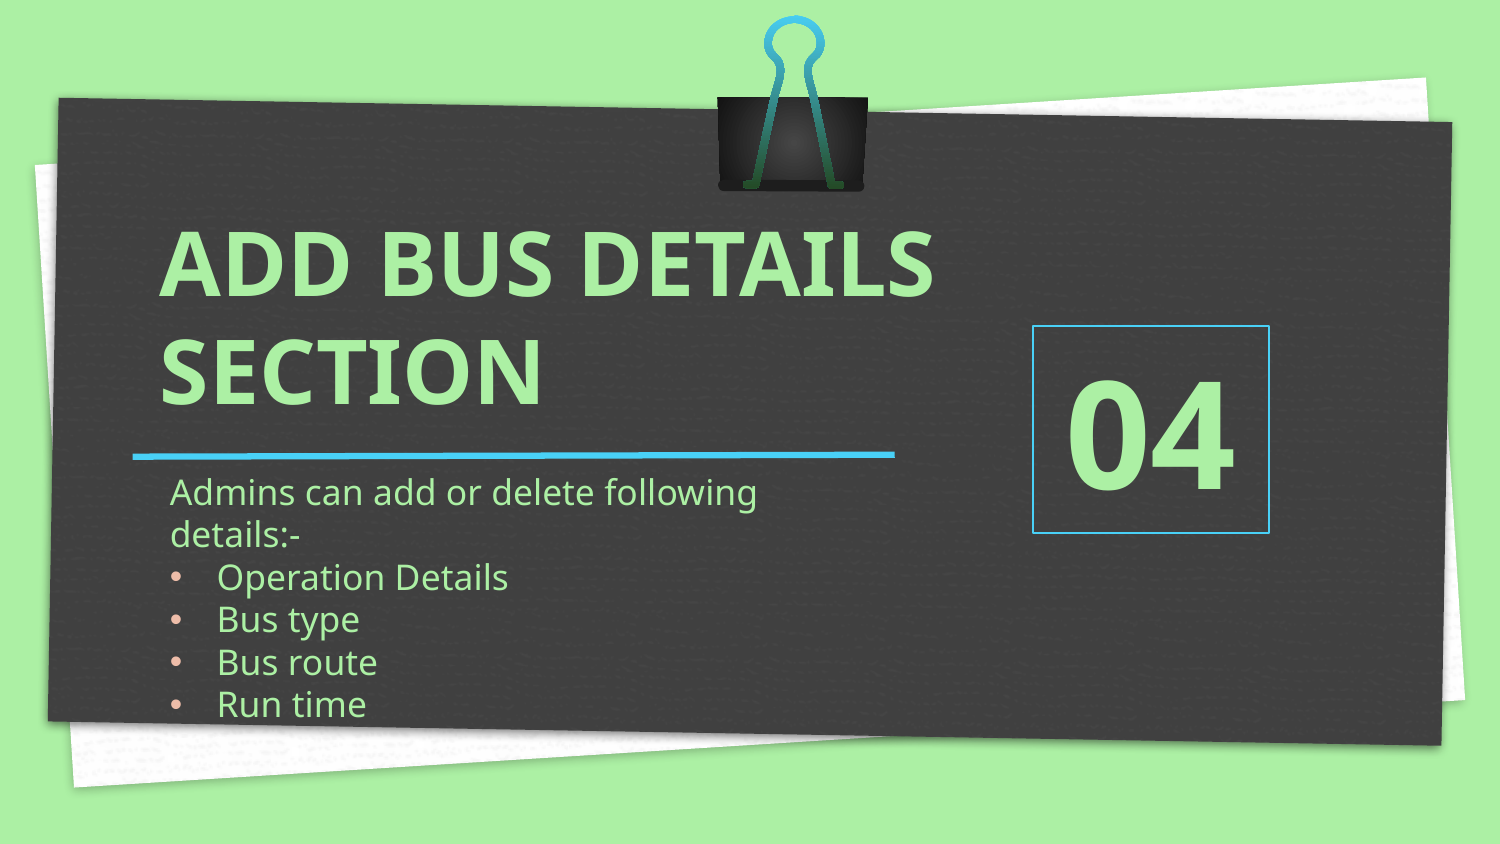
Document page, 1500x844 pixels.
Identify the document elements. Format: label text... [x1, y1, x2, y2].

title 04 [1031, 324, 1270, 535]
subtitle Admins can add or delete following details:- Operation Details Bus type Bus route Run time [154, 466, 883, 757]
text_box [705, 16, 869, 203]
title ADD BUS DETAILS SECTION [145, 195, 1011, 438]
